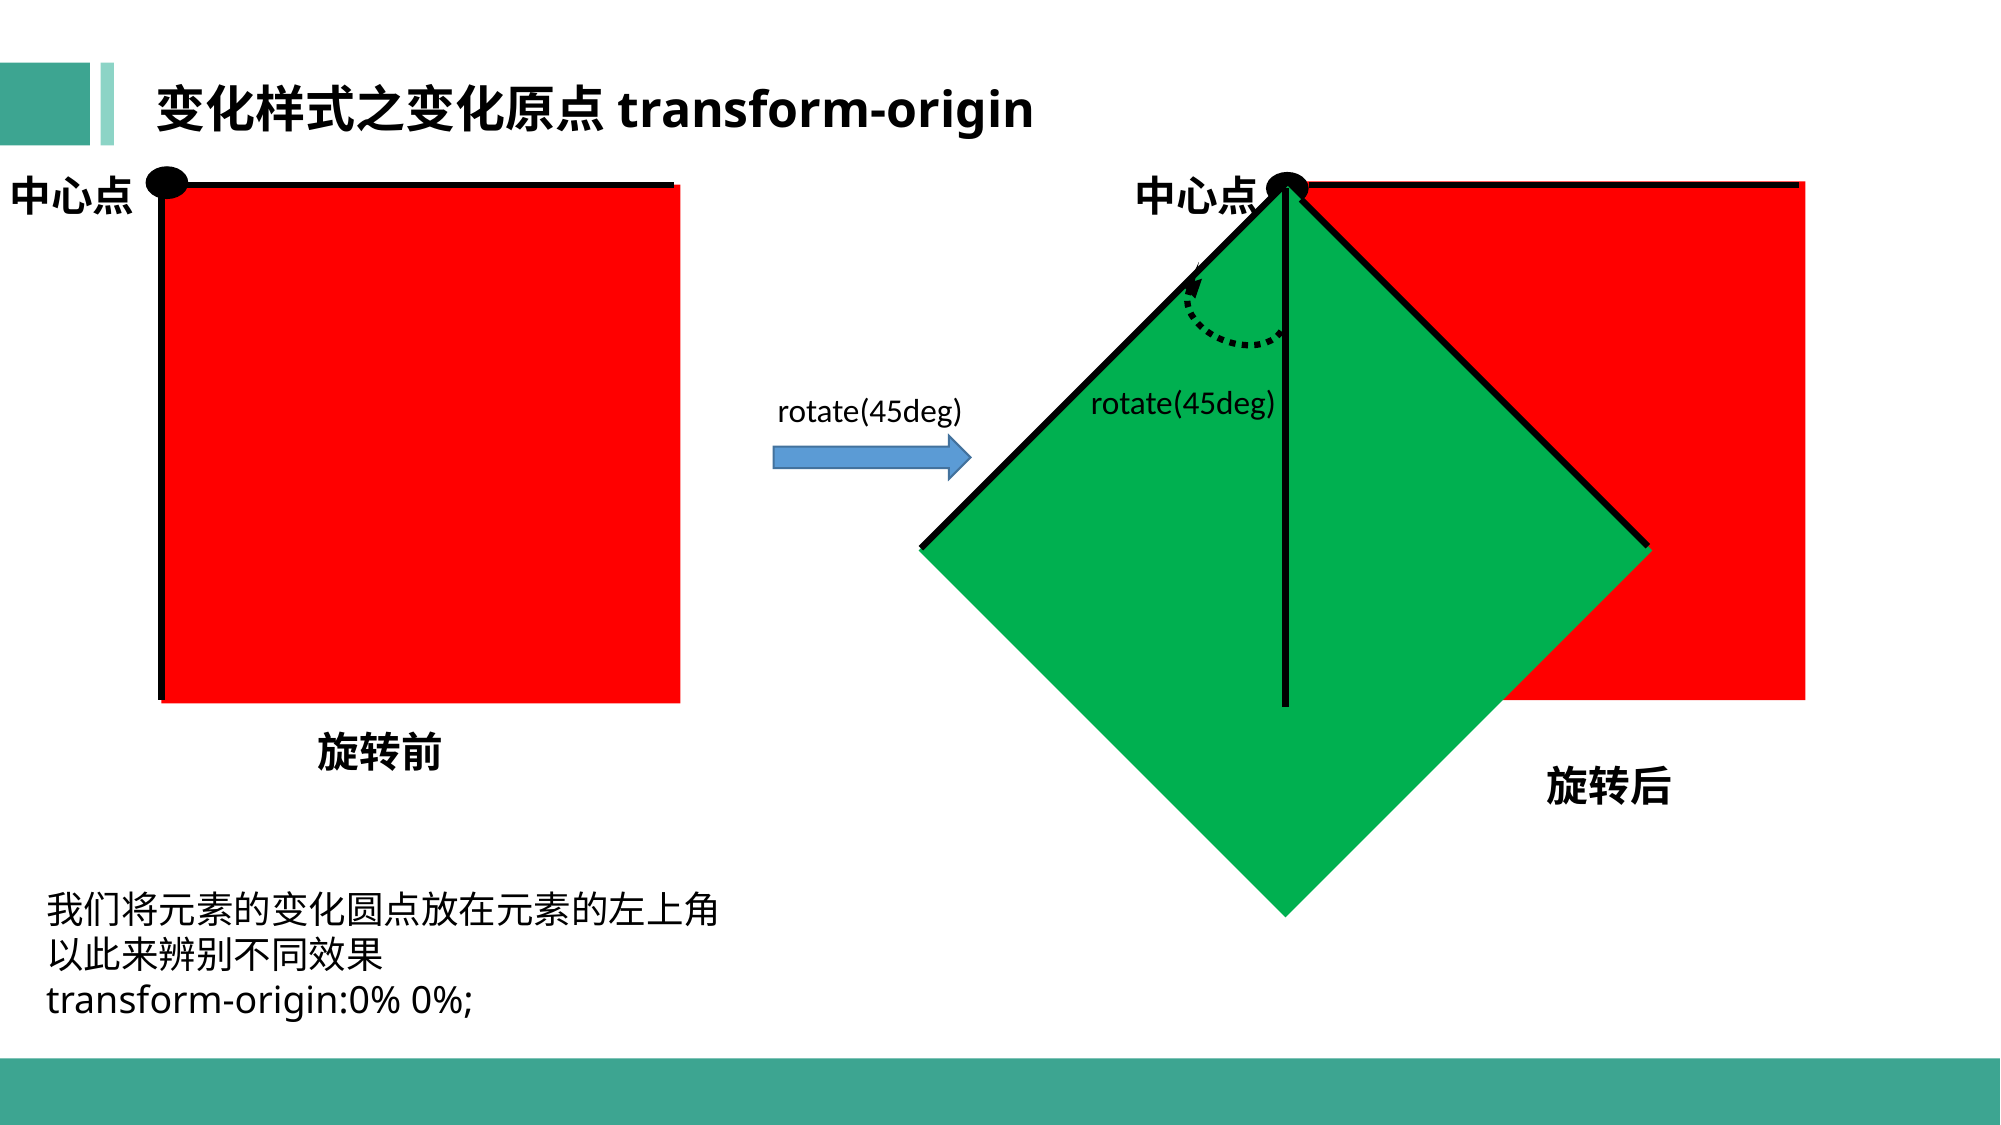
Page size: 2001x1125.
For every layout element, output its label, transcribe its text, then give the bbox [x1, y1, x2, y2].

text_box 我们将元素的变化圆点放在元素的左上角以此来辨别不同效果 transform-origin:0% 0%; [31, 878, 766, 1028]
text_box rotate(45deg) [762, 382, 996, 437]
text_box 旋转后 [1493, 752, 1726, 818]
text_box [144, 165, 190, 200]
text_box 中心点 [0, 161, 189, 227]
text_box 旋转前 [264, 718, 497, 783]
text_box [0, 1057, 2000, 1125]
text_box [1080, 161, 1806, 701]
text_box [1027, 288, 1546, 811]
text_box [0, 62, 114, 146]
text_box 变化样式之变化原点transform-origin [140, 69, 1208, 145]
text_box [772, 437, 972, 482]
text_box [161, 181, 681, 704]
